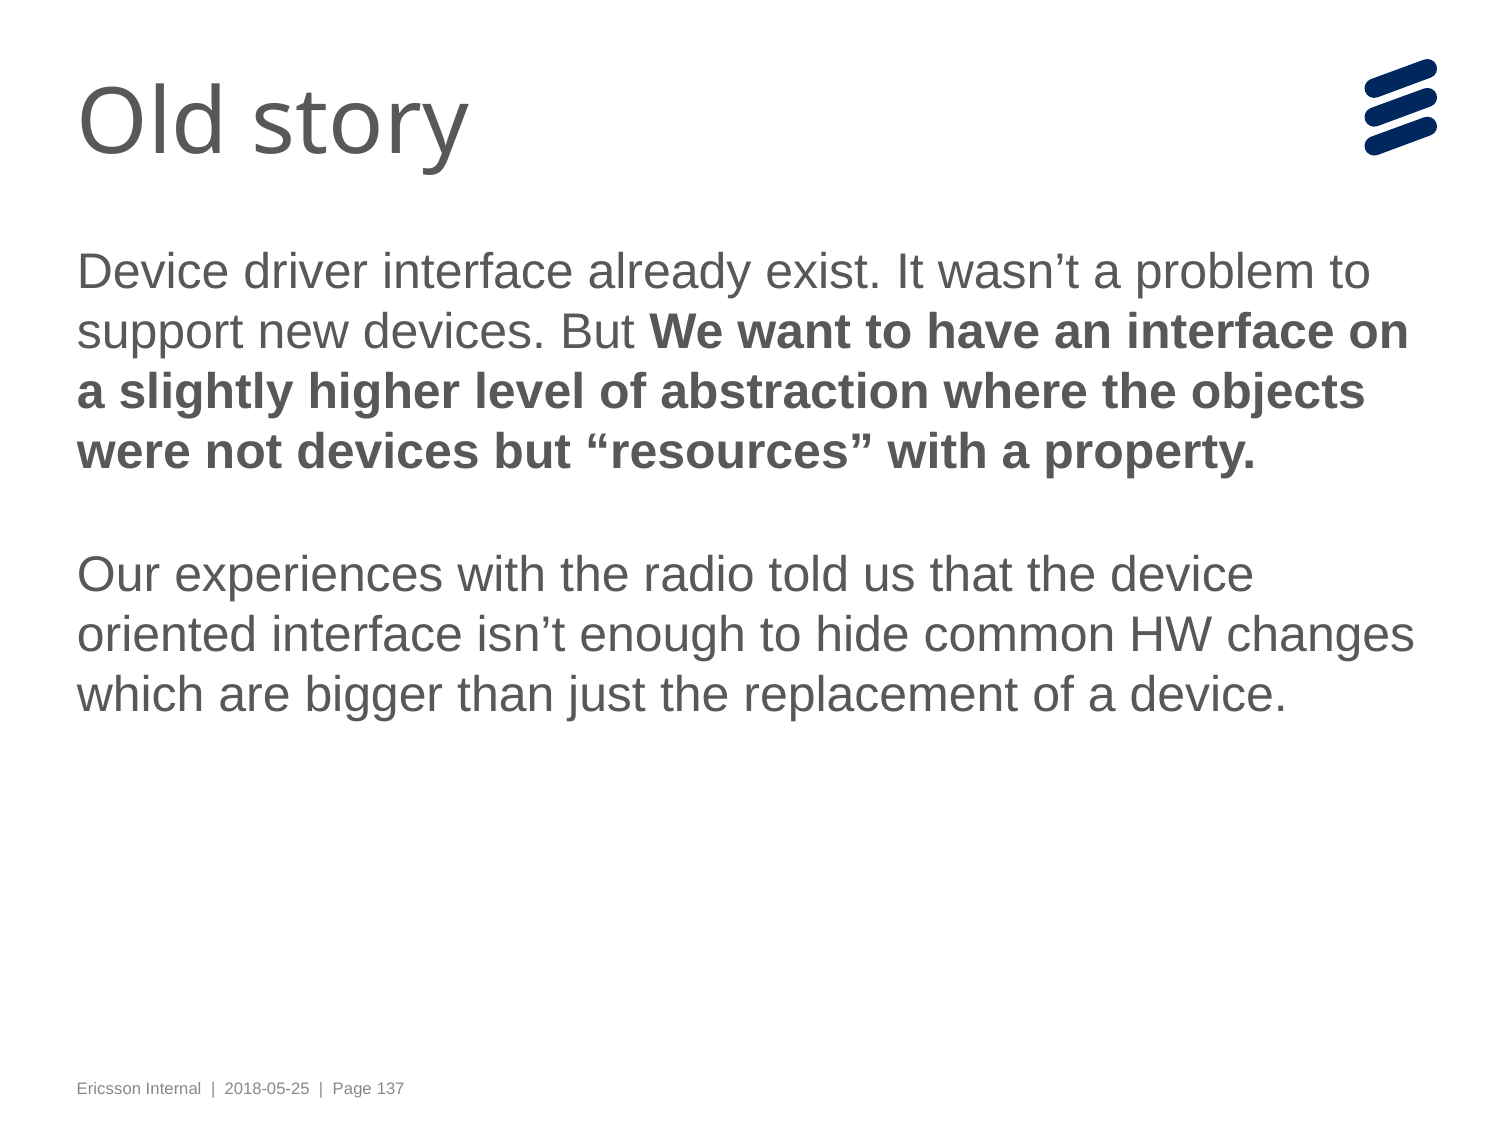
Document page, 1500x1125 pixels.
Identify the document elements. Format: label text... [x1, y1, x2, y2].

list Device driver interface already exist. It wasn’t a problem to support new devices. But We want to have an interface on a slightly higher level of abstraction where the objects were not devices but “resources” with a property. Our experiences with the radio told us that the device oriented interface isn’t enough to hide common HW changes which are bigger than just the replacement of a device. [64, 238, 1436, 1054]
title Old story [64, 39, 1295, 218]
